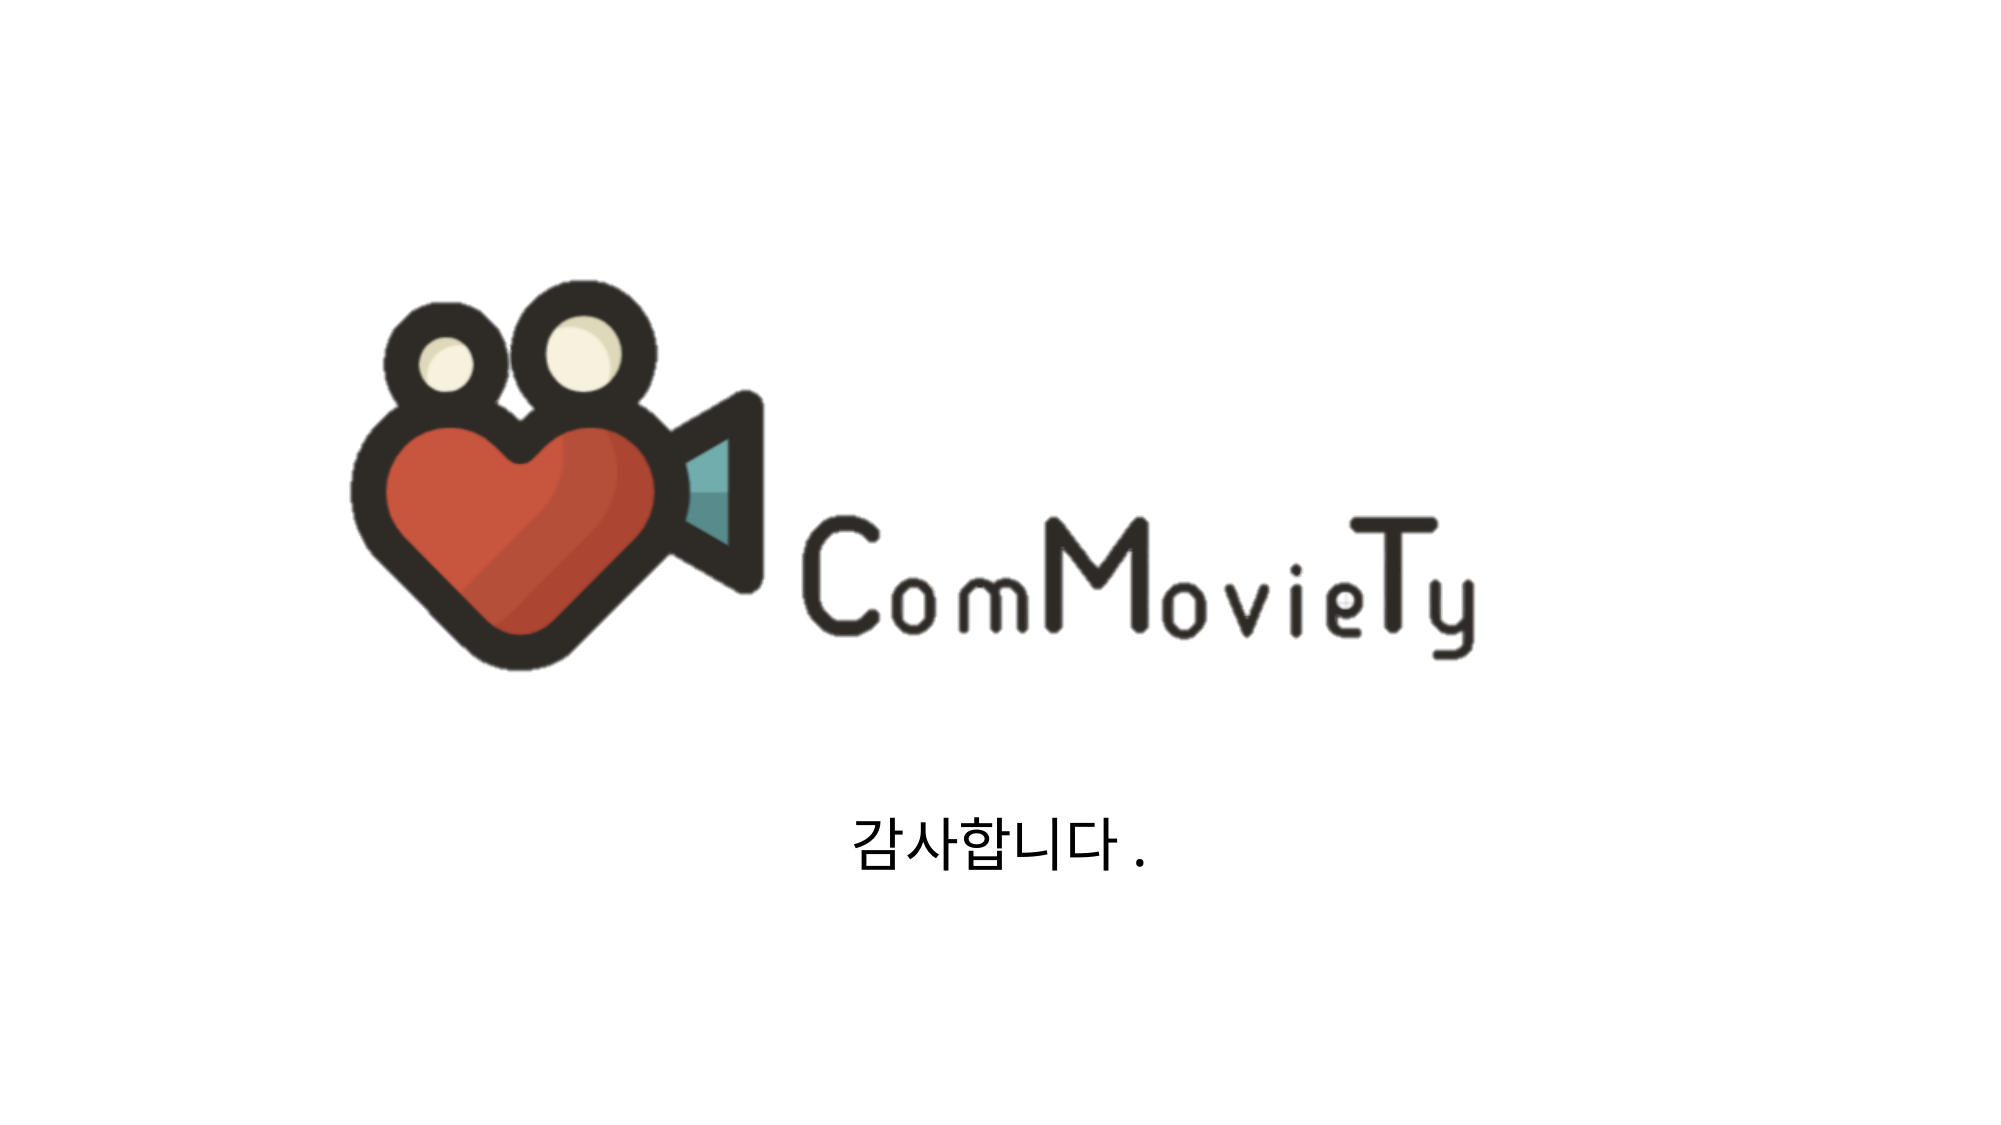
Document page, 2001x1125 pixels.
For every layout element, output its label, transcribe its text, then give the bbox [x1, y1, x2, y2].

picture [312, 234, 1535, 757]
text_box 감사합니다. [249, 808, 1750, 1080]
